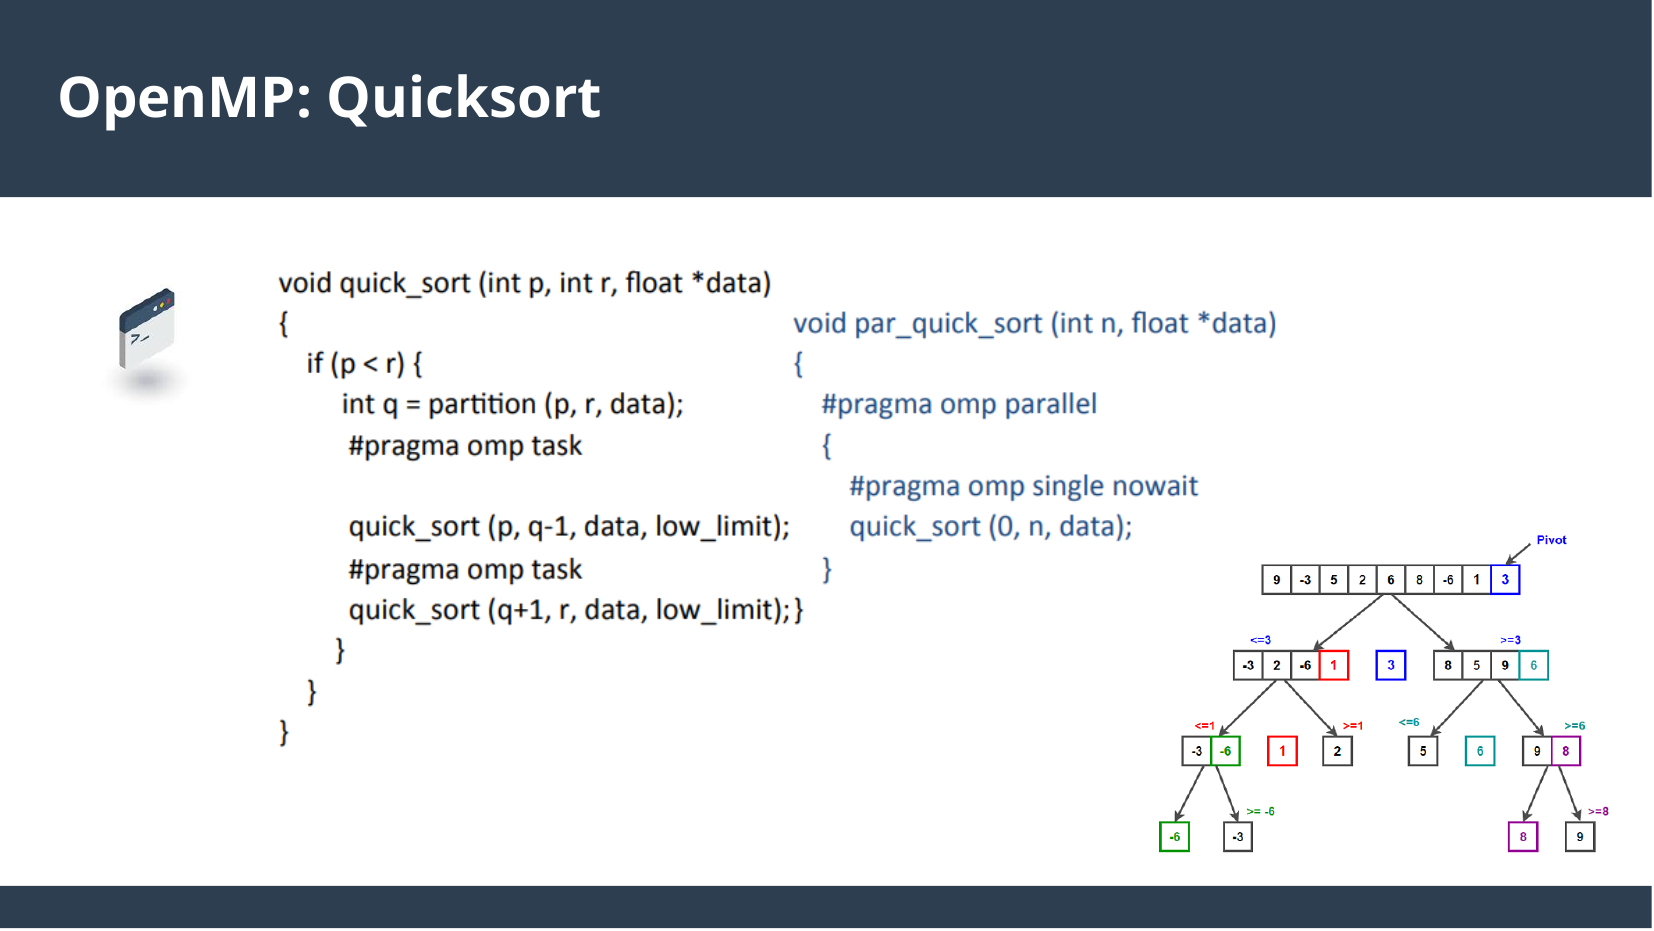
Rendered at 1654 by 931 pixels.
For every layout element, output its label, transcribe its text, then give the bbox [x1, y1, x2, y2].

text_box OpenMP: Quicksort [57, 36, 1591, 153]
picture [29, 255, 1613, 857]
